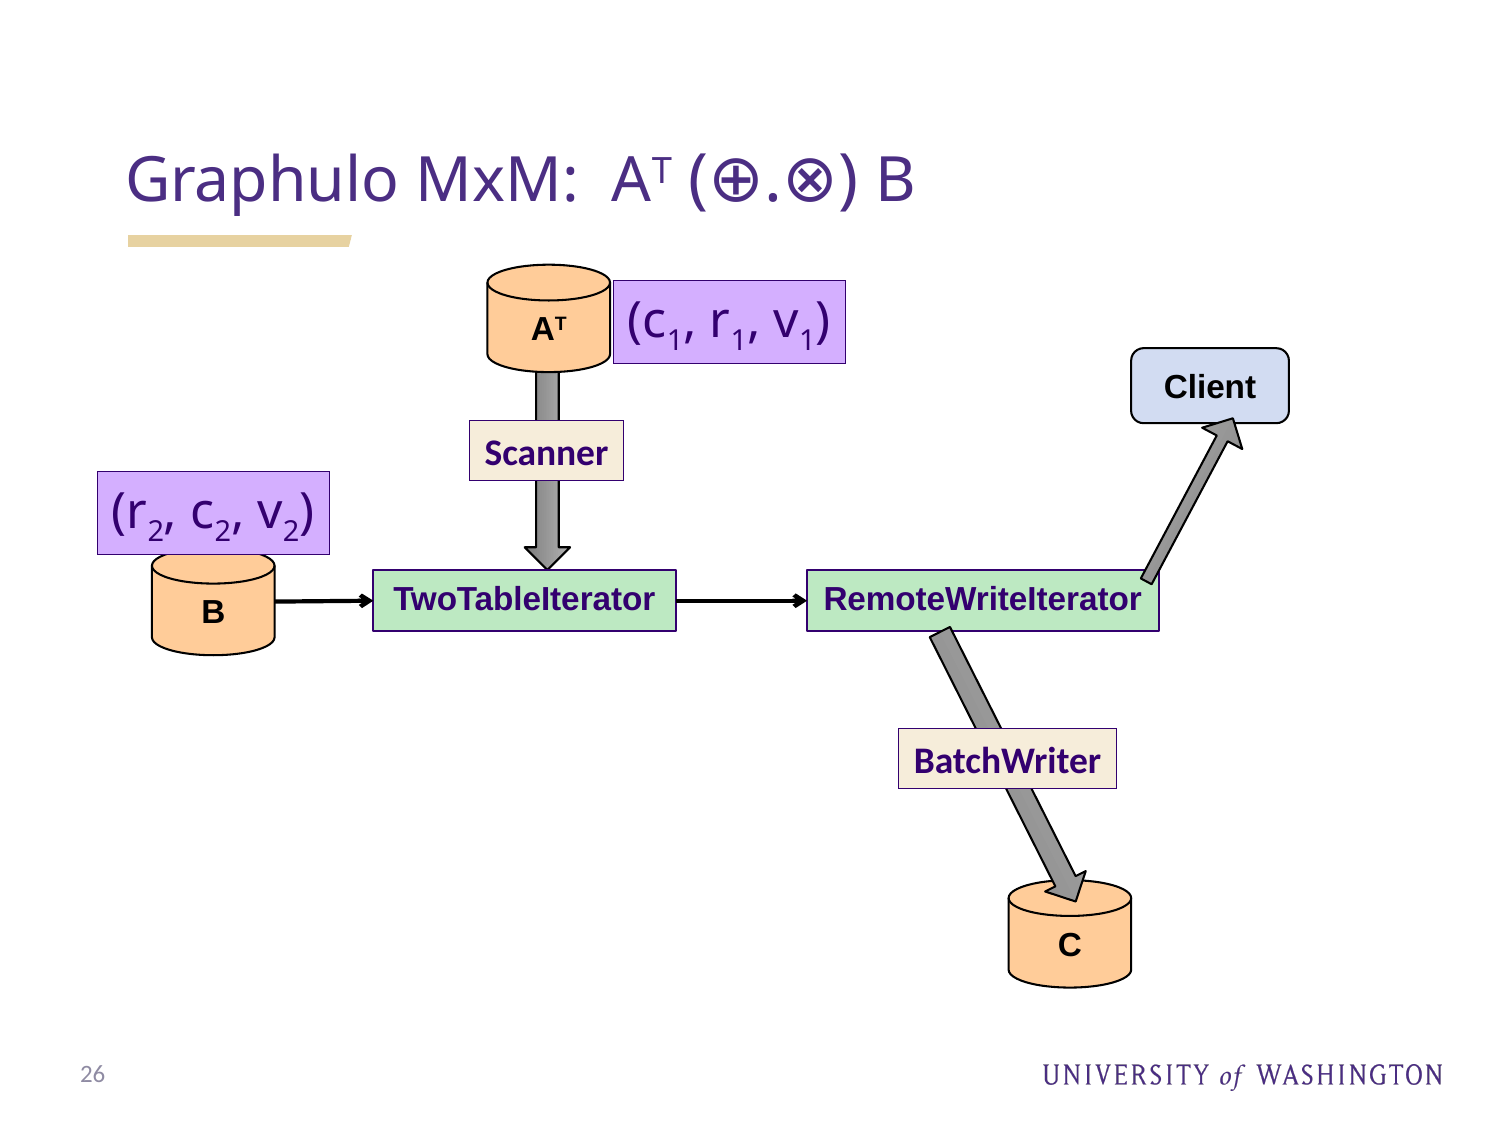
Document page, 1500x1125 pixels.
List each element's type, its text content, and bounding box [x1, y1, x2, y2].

text_box Client [1131, 348, 1289, 424]
text_box BatchWriter [898, 728, 1117, 789]
text_box [536, 372, 559, 420]
slide_number 26 [64, 1042, 403, 1103]
text_box (c1, r1, v1) [613, 280, 846, 364]
text_box [929, 626, 1001, 728]
text_box C [1008, 880, 1132, 988]
text_box [524, 481, 571, 570]
text_box Scanner [469, 420, 624, 481]
text_box (r2, c2, v2) [97, 471, 330, 555]
text_box TwoTableIterator [373, 570, 676, 632]
text_box RemoteWriteIterator [807, 570, 1159, 632]
picture [128, 235, 352, 247]
text_box B [151, 555, 275, 656]
text_box [1140, 418, 1243, 585]
text_box [1006, 789, 1086, 902]
picture [1043, 1064, 1442, 1091]
text_box AT [487, 264, 611, 373]
list Graphulo MxM: AT (⊕.⊗) B [110, 60, 1475, 224]
